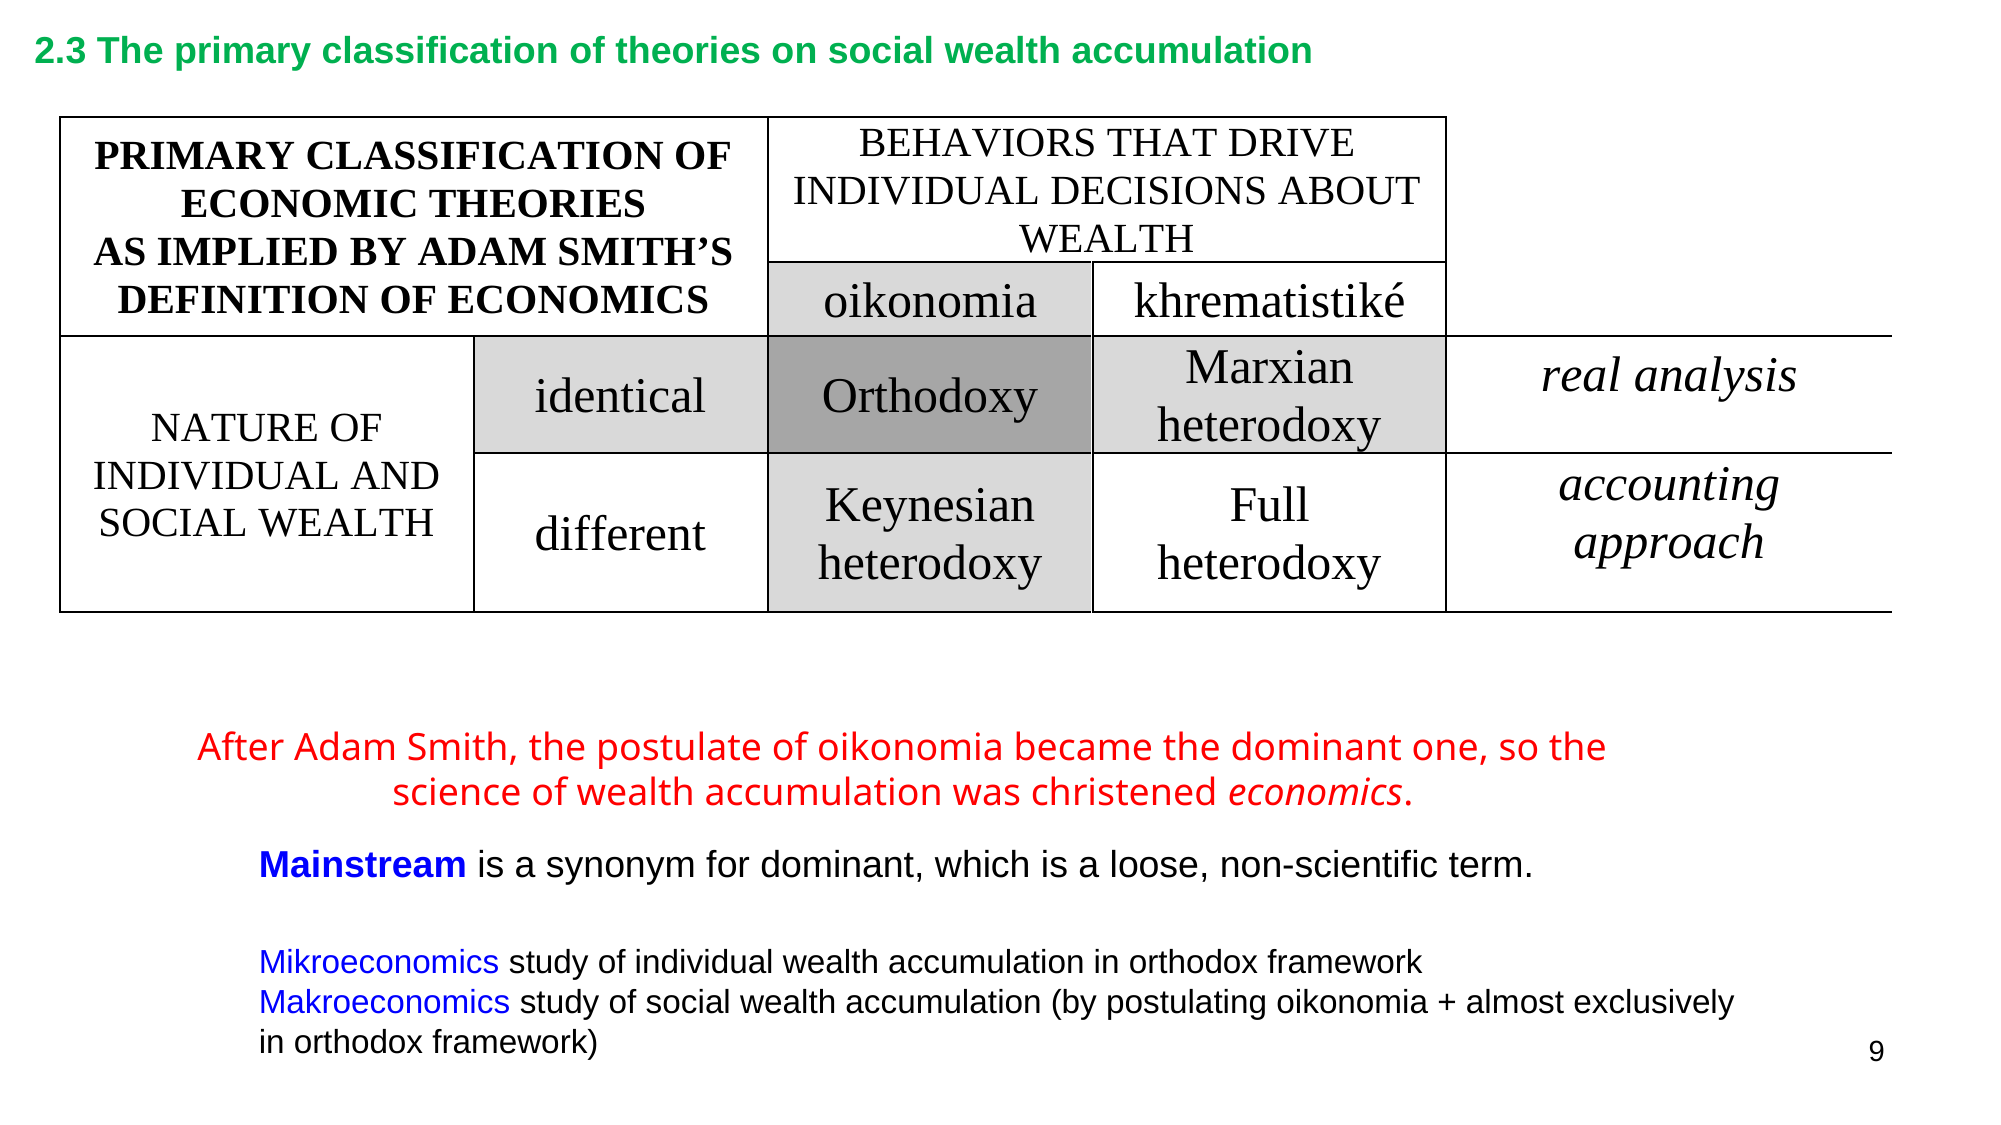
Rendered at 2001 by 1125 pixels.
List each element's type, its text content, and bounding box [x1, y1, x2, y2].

text_box After Adam Smith, the postulate of oikonomia became the dominant one, so the science of wealth accumulation was christened economics. [132, 782, 1674, 821]
text_box Mainstream is a synonym for dominant, which is a loose, non-scientific term. [244, 832, 1860, 893]
slide_number 9 [1433, 1024, 1900, 1103]
picture [31, 48, 1922, 771]
text_box 2.3 The primary classification of theories on social wealth accumulation [19, 18, 1367, 79]
text_box Mikroeconomics study of individual wealth accumulation in orthodox framework Makroeconomics study of social wealth accumulation (by postulating oikonomia + almost exclusively in orthodox framework) [243, 929, 1785, 1071]
